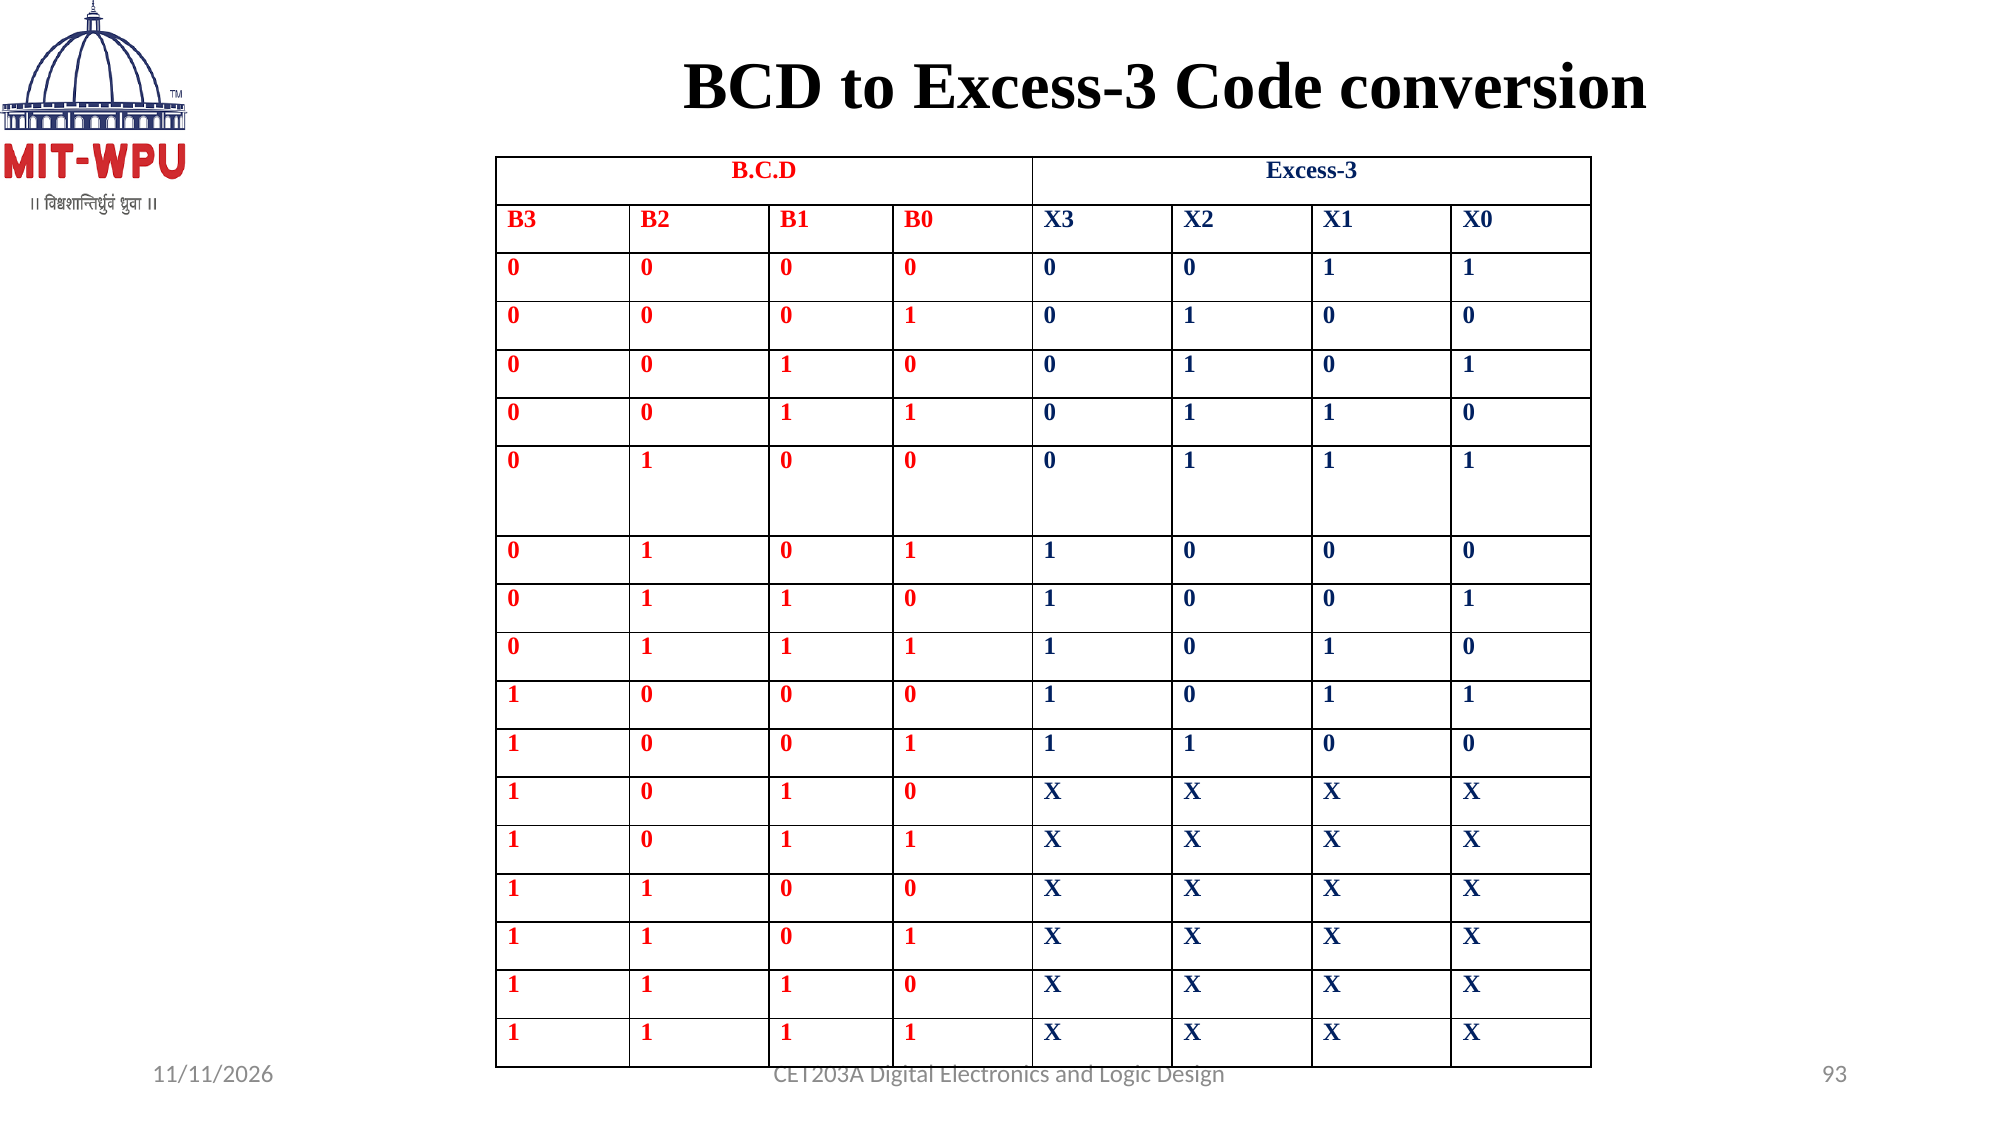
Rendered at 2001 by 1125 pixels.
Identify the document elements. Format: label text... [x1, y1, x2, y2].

table_cell X [1313, 1019, 1450, 1066]
table_cell 1 [630, 875, 768, 921]
table_cell 1 [1033, 682, 1171, 728]
title BCD to Excess-3 Code conversion [464, 37, 1868, 136]
table_cell 0 [770, 254, 892, 301]
table_cell 1 [497, 875, 629, 921]
table_cell 1 [894, 923, 1032, 969]
table_cell 1 [1452, 682, 1590, 728]
table_cell 1 [497, 971, 629, 1018]
table_cell 1 [1173, 302, 1311, 349]
table_cell 0 [630, 302, 768, 349]
table_cell 0 [894, 971, 1032, 1018]
table_cell 1 [497, 730, 629, 776]
table_cell 0 [770, 730, 892, 776]
table_cell 1 [1173, 447, 1311, 535]
table_cell 0 [894, 254, 1032, 301]
table_cell 0 [1173, 633, 1311, 680]
table_cell 1 [1033, 585, 1171, 632]
table_header B.C.D [497, 158, 1032, 204]
table_cell X [1173, 778, 1311, 825]
table_cell 1 [630, 537, 768, 583]
table_cell 0 [497, 302, 629, 349]
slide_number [137, 1042, 588, 1103]
table_cell X [1173, 1019, 1311, 1042]
table_cell X [1173, 923, 1311, 969]
table_cell 0 [1313, 730, 1450, 776]
table_cell 0 [497, 399, 629, 445]
table_cell X2 [1173, 206, 1311, 252]
table_cell X [1452, 1019, 1590, 1042]
picture [0, 0, 209, 216]
table_cell 1 [894, 399, 1032, 445]
table_cell 1 [770, 971, 892, 1018]
table_cell 0 [630, 826, 768, 873]
table_cell 0 [1452, 730, 1590, 776]
table_cell X [1033, 778, 1171, 825]
table_cell X [1452, 826, 1590, 873]
table_cell 1 [894, 826, 1032, 873]
table_header Excess-3 [1033, 158, 1590, 204]
table_cell 1 [894, 1019, 1032, 1042]
table_cell X [1173, 971, 1311, 1018]
table_cell 0 [497, 447, 629, 535]
table_cell 0 [1313, 537, 1450, 583]
table_cell X [1313, 971, 1450, 1018]
table_cell 0 [1033, 302, 1171, 349]
table_cell 0 [497, 254, 629, 301]
table_cell 0 [497, 537, 629, 583]
table_cell X [1033, 971, 1171, 1018]
table_cell X [1033, 875, 1171, 921]
table_cell 1 [1033, 730, 1171, 776]
table_cell 1 [770, 826, 892, 873]
table_cell 1 [1173, 399, 1311, 445]
table_cell 1 [770, 633, 892, 680]
table_cell B0 [894, 206, 1032, 252]
table_cell 1 [894, 730, 1032, 776]
table_cell 1 [497, 778, 629, 825]
table_cell 0 [1033, 447, 1171, 535]
table_cell 1 [1313, 682, 1450, 728]
table_cell 1 [1452, 585, 1590, 632]
table_cell X [1313, 875, 1450, 921]
table_cell 1 [894, 633, 1032, 680]
table_cell X [1033, 826, 1171, 873]
table_cell X [1452, 778, 1590, 825]
table_cell 0 [630, 351, 768, 397]
table_cell 0 [630, 399, 768, 445]
table_cell 0 [1033, 254, 1171, 301]
table_cell 1 [1313, 447, 1450, 535]
table_cell 1 [1033, 633, 1171, 680]
table_cell 0 [497, 633, 629, 680]
table_cell 0 [1033, 399, 1171, 445]
table_cell 0 [894, 447, 1032, 535]
footer CET203A Digital Electronics and Logic Design [662, 1042, 1338, 1103]
table_cell 1 [1173, 730, 1311, 776]
table_cell 0 [630, 730, 768, 776]
table_cell 0 [770, 923, 892, 969]
table_cell 1 [894, 302, 1032, 349]
table_cell 0 [894, 585, 1032, 632]
table_cell 1 [894, 537, 1032, 583]
table_cell 1 [770, 778, 892, 825]
table_cell 1 [1313, 399, 1450, 445]
table_cell X0 [1452, 206, 1590, 252]
table_cell 1 [497, 682, 629, 728]
slide_number 93 [1412, 1042, 1863, 1103]
table_cell 1 [497, 1019, 629, 1066]
table_cell X3 [1033, 206, 1171, 252]
table_cell 0 [1173, 254, 1311, 301]
table_cell X [1033, 923, 1171, 969]
table_cell 0 [1452, 633, 1590, 680]
table_cell B3 [497, 206, 629, 252]
table_cell 0 [894, 351, 1032, 397]
table_cell 0 [630, 682, 768, 728]
table_cell 0 [1313, 585, 1450, 632]
table_cell 1 [770, 399, 892, 445]
table_cell X [1313, 826, 1450, 873]
table_cell X [1313, 923, 1450, 969]
table_cell 1 [497, 923, 629, 969]
table_cell 1 [1173, 351, 1311, 397]
table_cell X1 [1313, 206, 1450, 252]
table_cell 1 [630, 447, 768, 535]
table_cell 0 [1313, 351, 1450, 397]
table_cell 0 [1173, 537, 1311, 583]
table_cell 0 [1173, 585, 1311, 632]
table_cell 0 [894, 875, 1032, 921]
table_cell 0 [1452, 302, 1590, 349]
table_cell 1 [497, 826, 629, 873]
table_cell X [1452, 923, 1590, 969]
table_cell B1 [770, 206, 892, 252]
table_cell 0 [497, 351, 629, 397]
table_cell 1 [1452, 351, 1590, 397]
table_cell B2 [630, 206, 768, 252]
table_cell 0 [1033, 351, 1171, 397]
table_cell 0 [497, 585, 629, 632]
table_cell 0 [894, 682, 1032, 728]
table_cell 1 [630, 633, 768, 680]
table_cell X [1452, 875, 1590, 921]
table_cell X [1313, 778, 1450, 825]
table_cell 1 [630, 971, 768, 1018]
table_cell 0 [630, 778, 768, 825]
table_cell X [1173, 826, 1311, 873]
table_cell 1 [770, 351, 892, 397]
table_cell 0 [894, 778, 1032, 825]
table_cell 0 [630, 254, 768, 301]
table_cell 1 [770, 1019, 892, 1042]
table_cell 1 [1452, 254, 1590, 301]
table_cell X [1033, 1019, 1171, 1042]
table_cell 0 [770, 447, 892, 535]
table_cell 0 [1452, 399, 1590, 445]
table_cell X [1452, 971, 1590, 1018]
table_cell 0 [770, 875, 892, 921]
table_cell 1 [1452, 447, 1590, 535]
table_cell 0 [770, 682, 892, 728]
table_cell 1 [1313, 254, 1450, 301]
table_cell 0 [770, 537, 892, 583]
table_cell 1 [1313, 633, 1450, 680]
table_cell 0 [1173, 682, 1311, 728]
table_cell 1 [630, 585, 768, 632]
table_cell 0 [770, 302, 892, 349]
table_cell 0 [1452, 537, 1590, 583]
table_cell 0 [1313, 302, 1450, 349]
table_cell 1 [770, 585, 892, 632]
table_cell 1 [630, 1019, 768, 1066]
table_cell 1 [630, 923, 768, 969]
table_cell 1 [1033, 537, 1171, 583]
table_cell X [1173, 875, 1311, 921]
